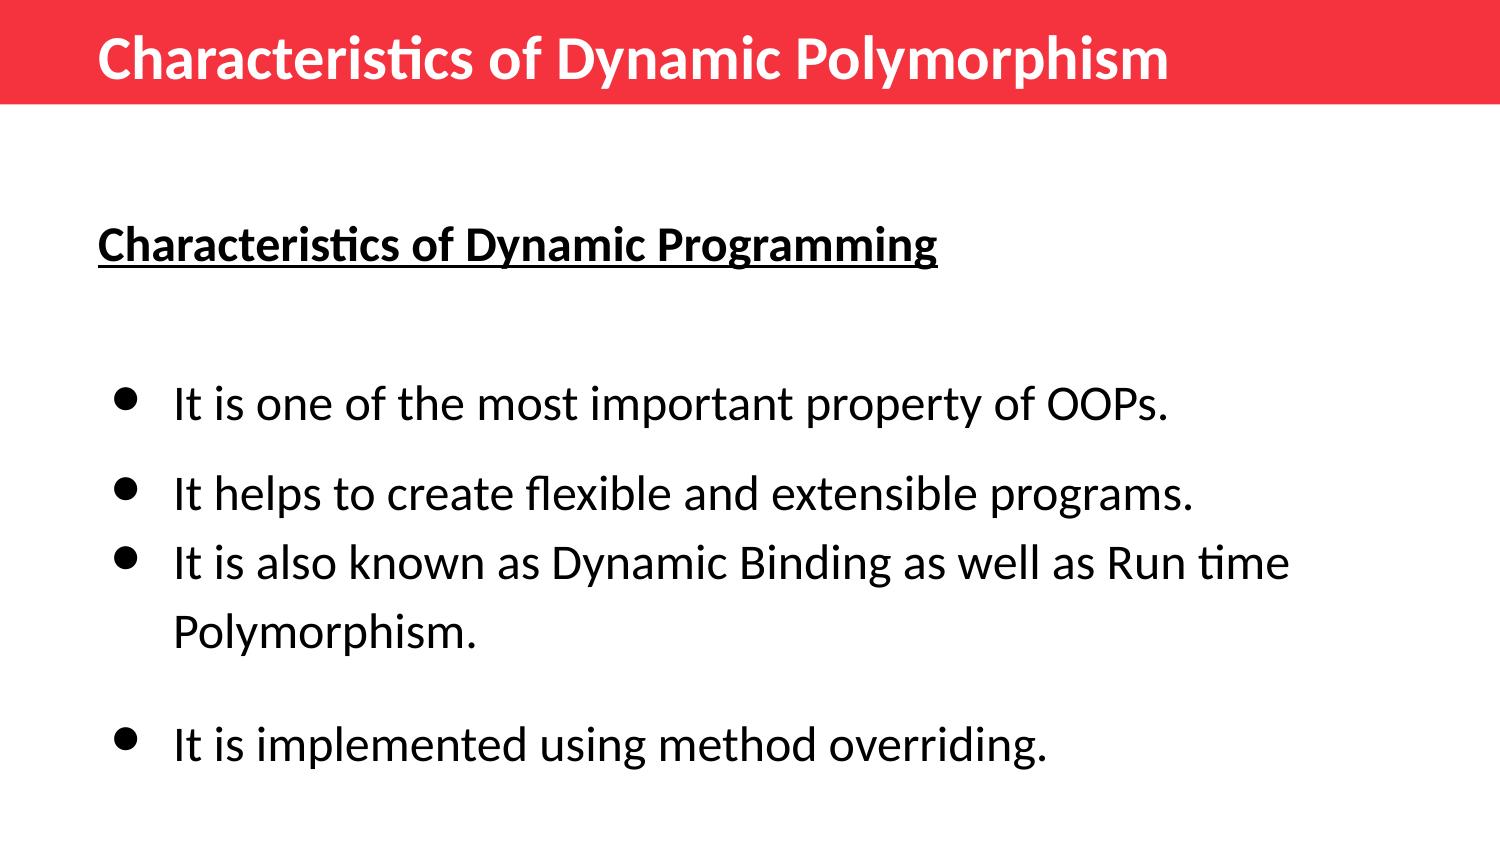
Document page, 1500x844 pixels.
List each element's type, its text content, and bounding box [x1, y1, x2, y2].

text_box Characteristics of Dynamic Polymorphism [83, 2, 1224, 138]
text_box Characteristics of Dynamic Programming It is one of the most important property of OOPs. It helps to create flexible and extensible programs. It is also known as Dynamic Binding as well as Run time Polymorphism. It is implemented using method overriding. [83, 187, 1398, 609]
text_box [0, 0, 1500, 105]
